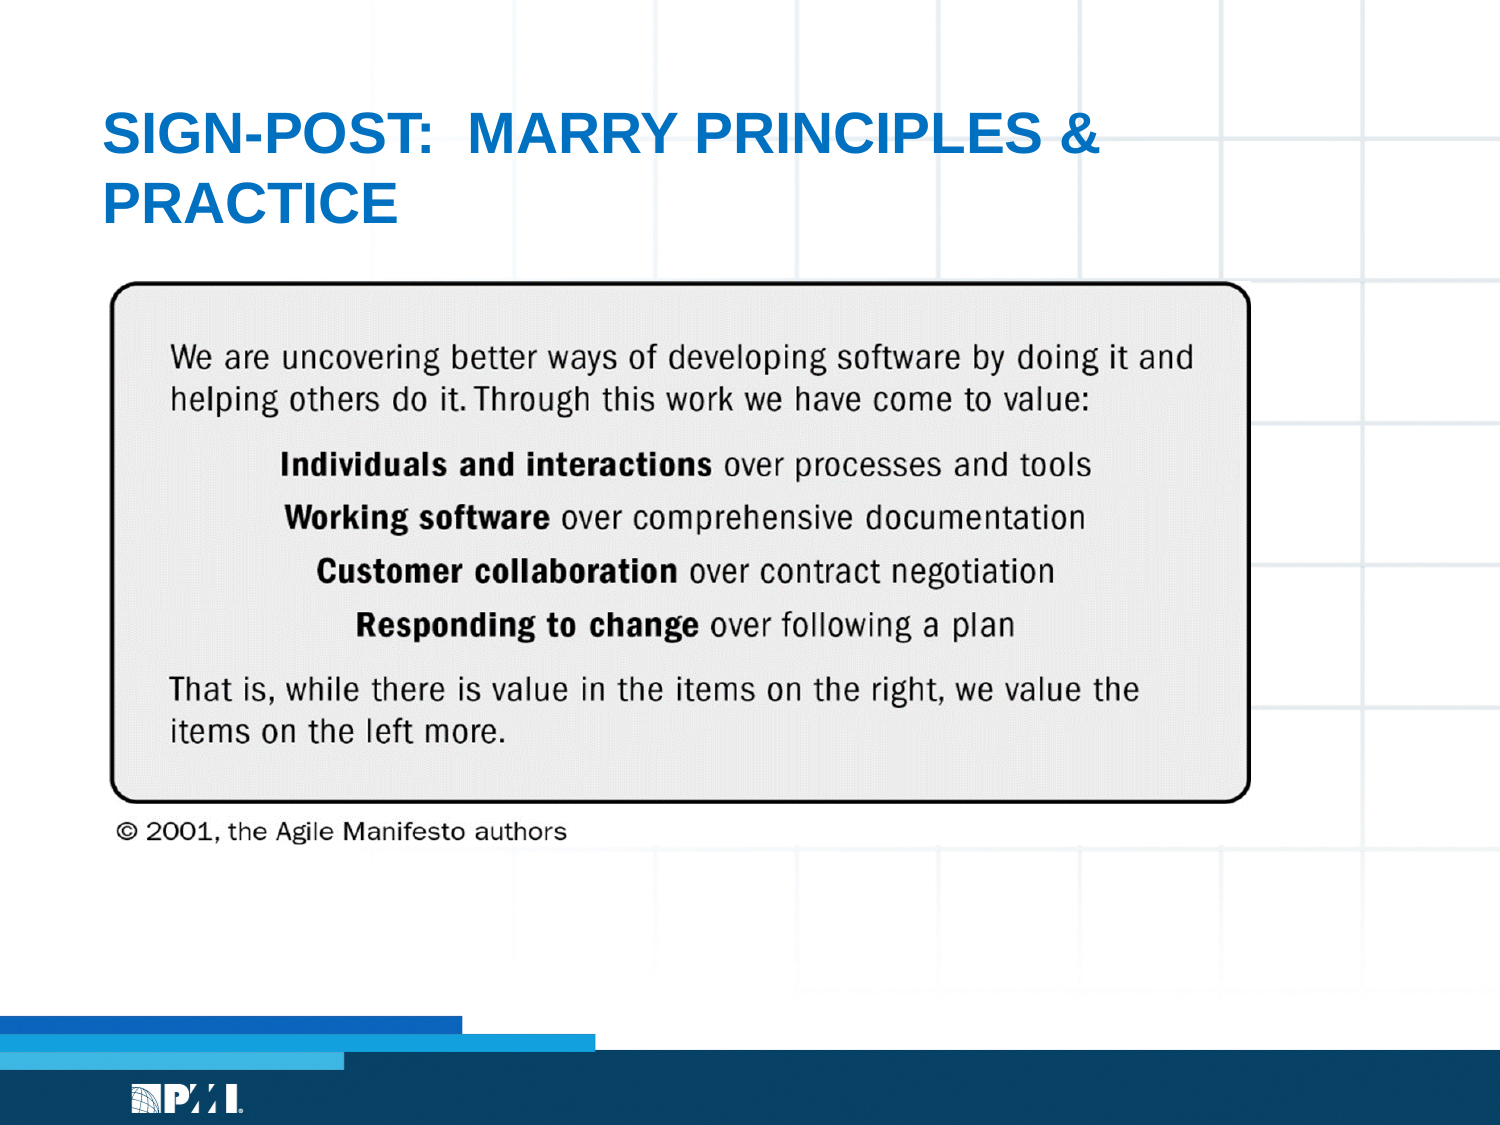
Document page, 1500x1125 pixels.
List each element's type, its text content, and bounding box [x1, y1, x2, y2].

picture [0, 0, 1500, 1125]
title Sign-Post: Marry Principles & Practice [87, 87, 1363, 173]
